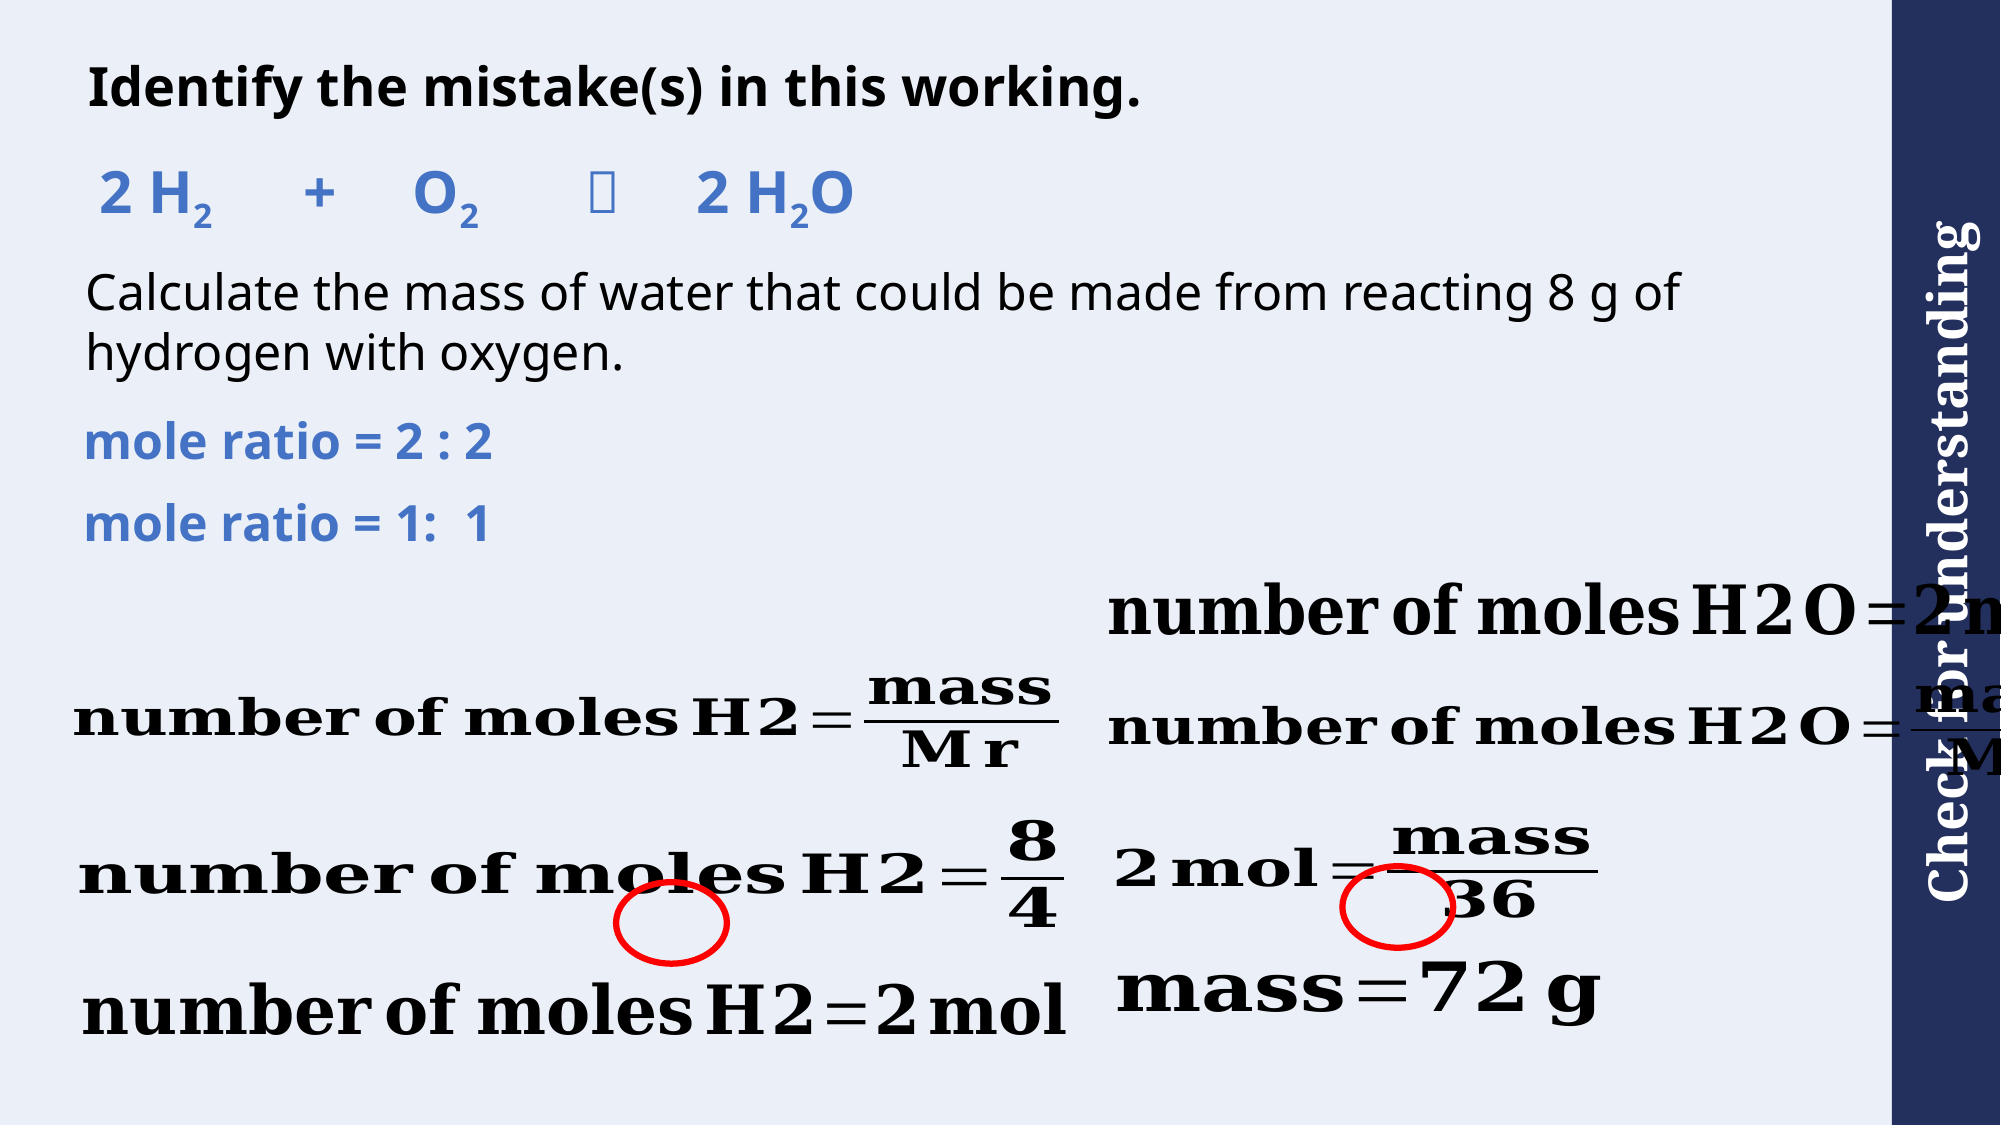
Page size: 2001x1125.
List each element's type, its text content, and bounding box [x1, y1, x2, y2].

text_box [1341, 865, 1455, 949]
text_box 2 H2 + O2  2 H2O [85, 147, 1102, 243]
text_box mole ratio = 1: 1 [68, 484, 623, 559]
text_box mole ratio = 2 : 2 [68, 401, 838, 477]
text_box [615, 881, 728, 965]
title Identify the mistake(s) in this working. [88, 0, 1831, 119]
text_box Calculate the mass of water that could be made from reacting 8 g of hydrogen with oxygen. [70, 252, 1761, 388]
